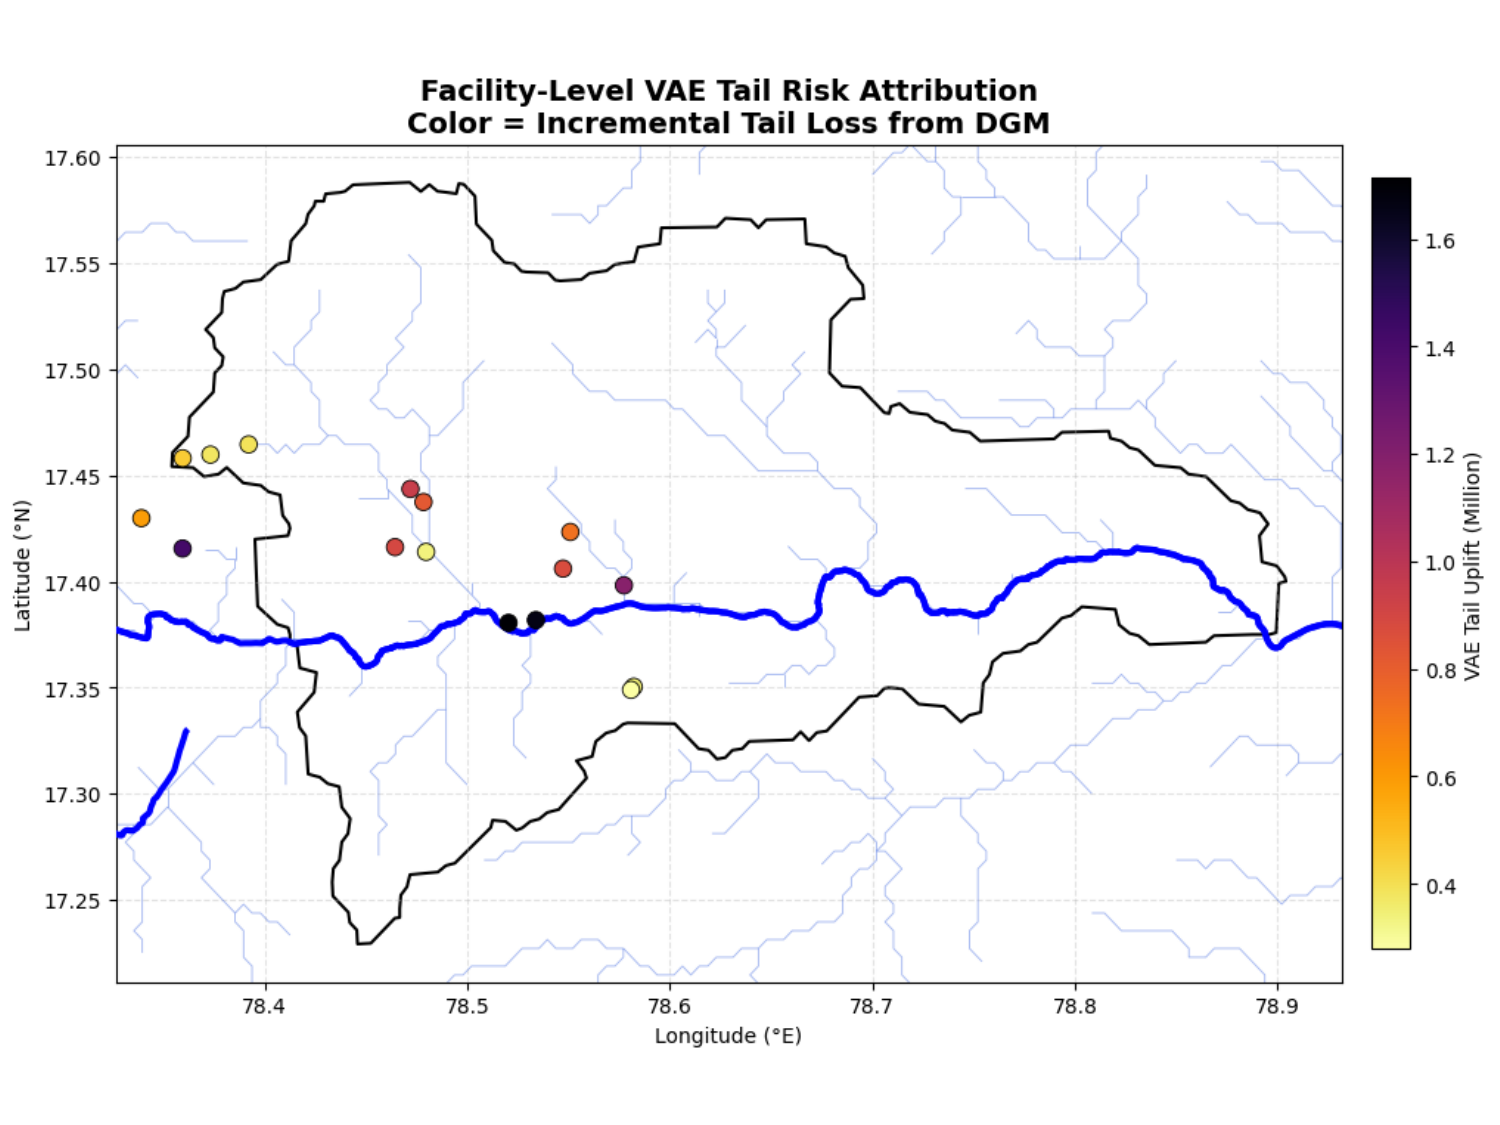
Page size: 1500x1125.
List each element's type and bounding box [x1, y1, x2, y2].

picture [0, 64, 1500, 1061]
